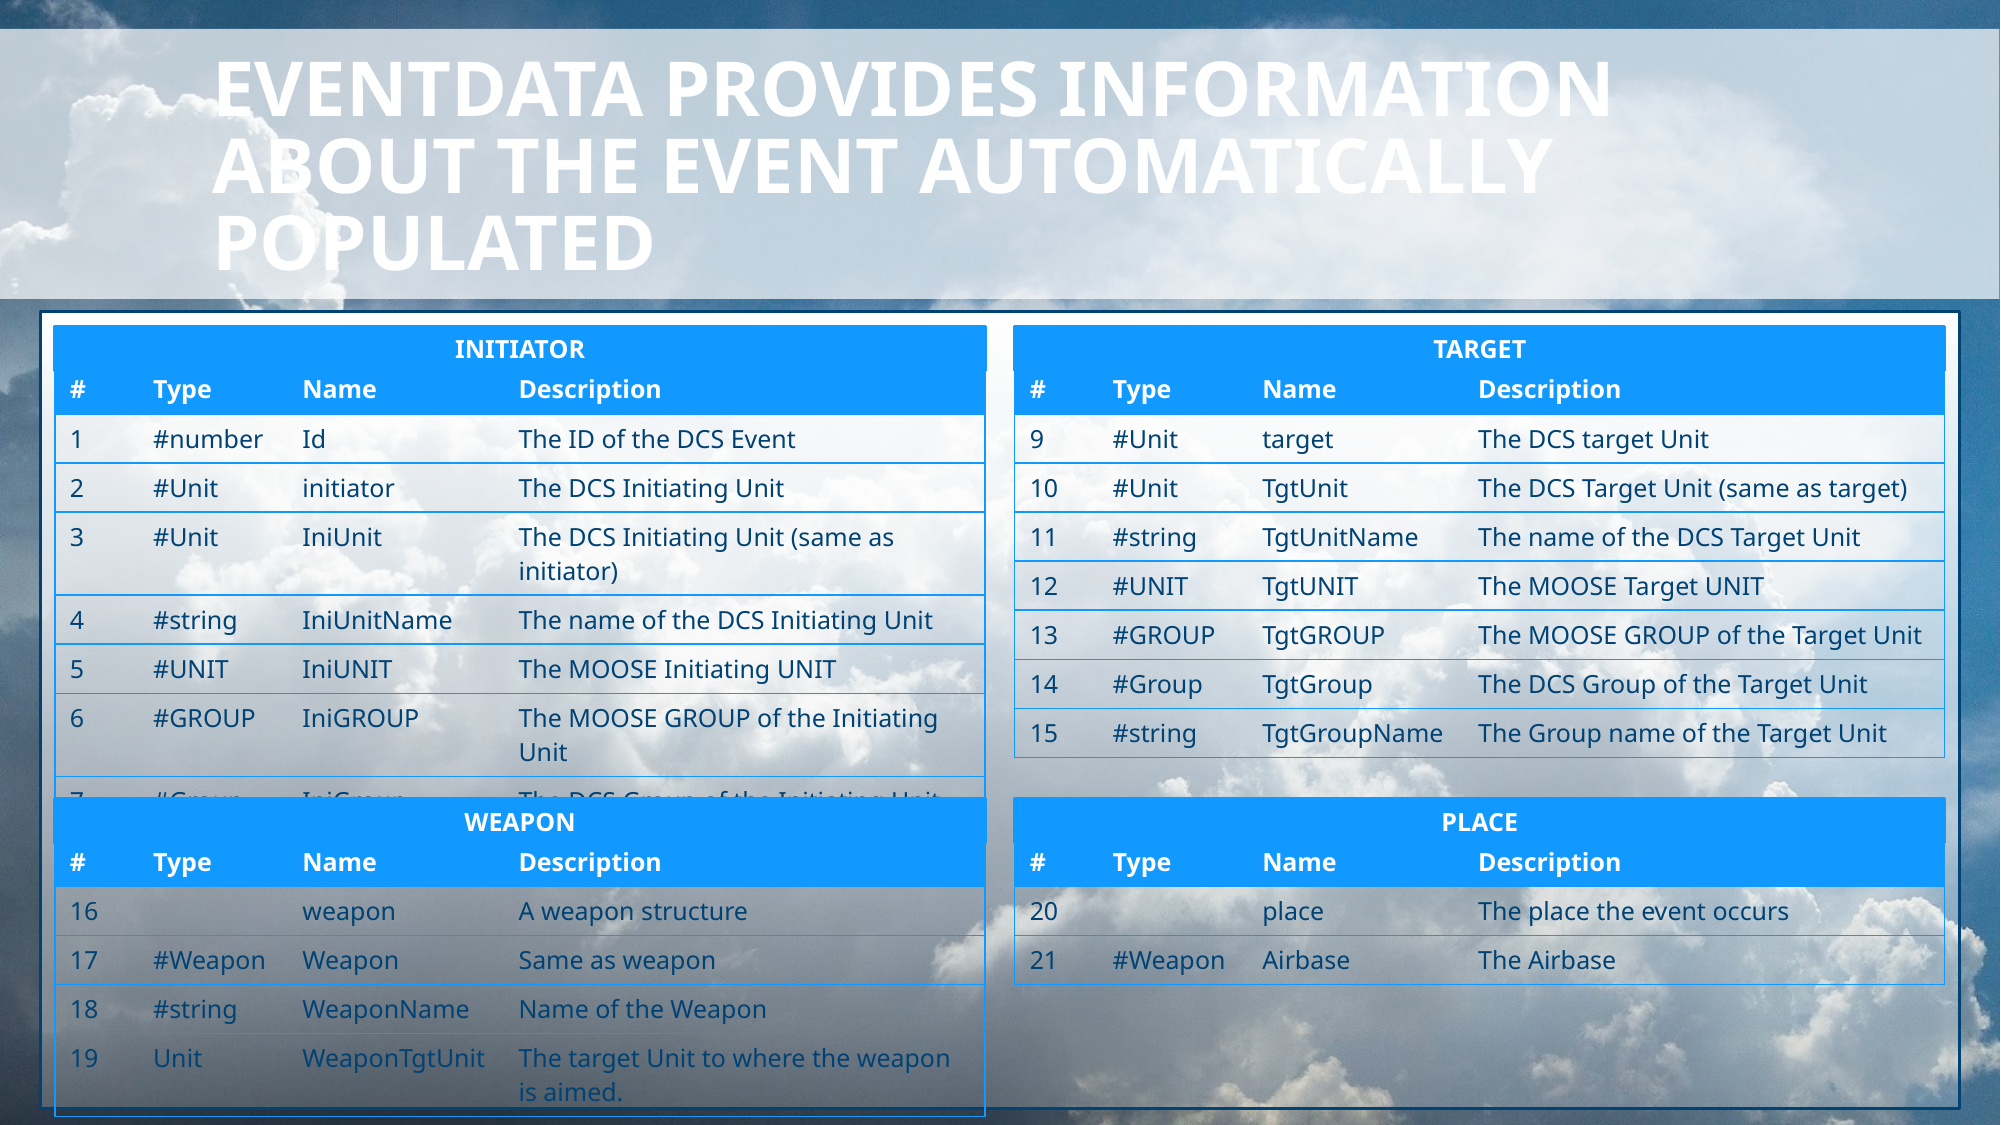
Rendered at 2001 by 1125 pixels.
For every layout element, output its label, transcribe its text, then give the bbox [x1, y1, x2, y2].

table_cell #Unit [1098, 415, 1247, 462]
table_cell 13 [1015, 611, 1098, 659]
table_cell initiator [288, 464, 504, 511]
table_cell The MOOSE GROUP of the Initiating Unit [504, 694, 984, 776]
table_cell place [1247, 887, 1463, 935]
table_cell #UNIT [1098, 562, 1247, 609]
table_header Description [1463, 844, 1944, 886]
table_cell The place the event occurs [1463, 887, 1944, 935]
table_header Type [138, 371, 288, 413]
table_cell #GROUP [138, 694, 288, 776]
table_cell The name of the DCS Initiating Unit [504, 596, 984, 643]
table_cell WeaponTgtUnit [288, 1034, 504, 1116]
table_cell 2 [56, 464, 138, 511]
table_cell #Weapon [1098, 936, 1247, 984]
table_cell TgtGROUP [1247, 611, 1463, 659]
table_cell 3 [56, 513, 138, 594]
table_cell Id [288, 415, 504, 462]
table_cell The DCS Group of the Target Unit [1463, 660, 1944, 708]
table_cell #GROUP [1098, 611, 1247, 659]
table_cell The DCS target Unit [1463, 415, 1944, 462]
table_cell TgtGroupName [1247, 709, 1463, 757]
table_cell TgtUnitName [1247, 513, 1463, 560]
table_cell TgtUnit [1247, 464, 1463, 511]
table_cell 6 [56, 694, 138, 776]
table_cell The DCS Target Unit (same as target) [1463, 464, 1944, 511]
table_header # [1015, 371, 1098, 413]
table_cell The MOOSE GROUP of the Target Unit [1463, 611, 1944, 659]
text_box INITIATOR [54, 325, 986, 371]
text_box [39, 310, 1961, 1110]
table_cell #Unit [1098, 464, 1247, 511]
table_cell #string [1098, 709, 1247, 757]
table_cell IniGroup [288, 777, 504, 798]
table_cell The DCS Initiating Unit (same as initiator) [504, 513, 984, 594]
table_cell IniUnitName [288, 596, 504, 643]
table_cell target [1247, 415, 1463, 462]
table_cell The MOOSE Initiating UNIT [504, 645, 984, 693]
table_cell The DCS Initiating Unit [504, 464, 984, 511]
table_cell 11 [1015, 513, 1098, 560]
table_cell 12 [1015, 562, 1098, 609]
table_header Name [288, 371, 504, 413]
table_cell 21 [1015, 936, 1098, 984]
table_cell A weapon structure [504, 887, 984, 935]
table_cell #Weapon [138, 936, 288, 984]
table_header Description [504, 844, 984, 886]
table_cell #string [138, 596, 288, 643]
table_cell The name of the DCS Target Unit [1463, 513, 1944, 560]
table_cell Weapon [288, 936, 504, 984]
table_cell The DCS Group of the Initiating Unit [504, 777, 984, 798]
table_cell 5 [56, 645, 138, 693]
table_cell #UNIT [138, 645, 288, 693]
table_cell TgtUNIT [1247, 562, 1463, 609]
table_cell #Group [1098, 660, 1247, 708]
table_cell The Airbase [1463, 936, 1944, 984]
table_header Name [288, 844, 504, 886]
table_cell [138, 887, 288, 935]
table_cell Airbase [1247, 936, 1463, 984]
table_header Type [1098, 371, 1247, 413]
table_cell #Unit [138, 464, 288, 511]
table_cell 1 [56, 415, 138, 462]
table_cell weapon [288, 887, 504, 935]
table_header # [1015, 844, 1098, 886]
table_cell 17 [56, 936, 138, 984]
text_box WEAPON [54, 798, 986, 844]
table_cell 16 [56, 887, 138, 935]
table_cell IniUnit [288, 513, 504, 594]
table_cell IniGROUP [288, 694, 504, 776]
table_cell The Group name of the Target Unit [1463, 709, 1944, 757]
table_cell 7 [56, 777, 138, 798]
table_cell 19 [56, 1034, 138, 1116]
title EventData PROVIDES INFORMATION ABOUT THE EVENT AUTOMATICALLY POPULATED [197, 46, 1803, 295]
text_box TARGET [1014, 325, 1946, 371]
table_cell TgtGroup [1247, 660, 1463, 708]
table_cell The target Unit to where the weapon is aimed. [504, 1034, 984, 1116]
table_header Type [1098, 844, 1247, 886]
table_cell 15 [1015, 709, 1098, 757]
table_cell #string [1098, 513, 1247, 560]
table_cell 20 [1015, 887, 1098, 935]
table_header # [56, 371, 138, 413]
table_header Name [1247, 371, 1463, 413]
table_cell #number [138, 415, 288, 462]
table_cell 9 [1015, 415, 1098, 462]
table_cell IniUNIT [288, 645, 504, 693]
table_cell WeaponName [288, 985, 504, 1033]
table_cell [1098, 887, 1247, 935]
table_cell The ID of the DCS Event [504, 415, 984, 462]
table_header Type [138, 844, 288, 886]
text_box PLACE [1014, 798, 1946, 844]
table_cell The MOOSE Target UNIT [1463, 562, 1944, 609]
table_header Description [1463, 371, 1944, 413]
table_cell Same as weapon [504, 936, 984, 984]
table_cell 4 [56, 596, 138, 643]
table_header # [56, 844, 138, 886]
table_cell 14 [1015, 660, 1098, 708]
table_cell 10 [1015, 464, 1098, 511]
table_header Description [504, 371, 984, 413]
table_cell 18 [56, 985, 138, 1033]
table_header Name [1247, 844, 1463, 886]
table_cell #Unit [138, 513, 288, 594]
table_cell Unit [138, 1034, 288, 1116]
table_cell #Group [138, 777, 288, 798]
table_cell #string [138, 985, 288, 1033]
table_cell Name of the Weapon [504, 985, 984, 1033]
